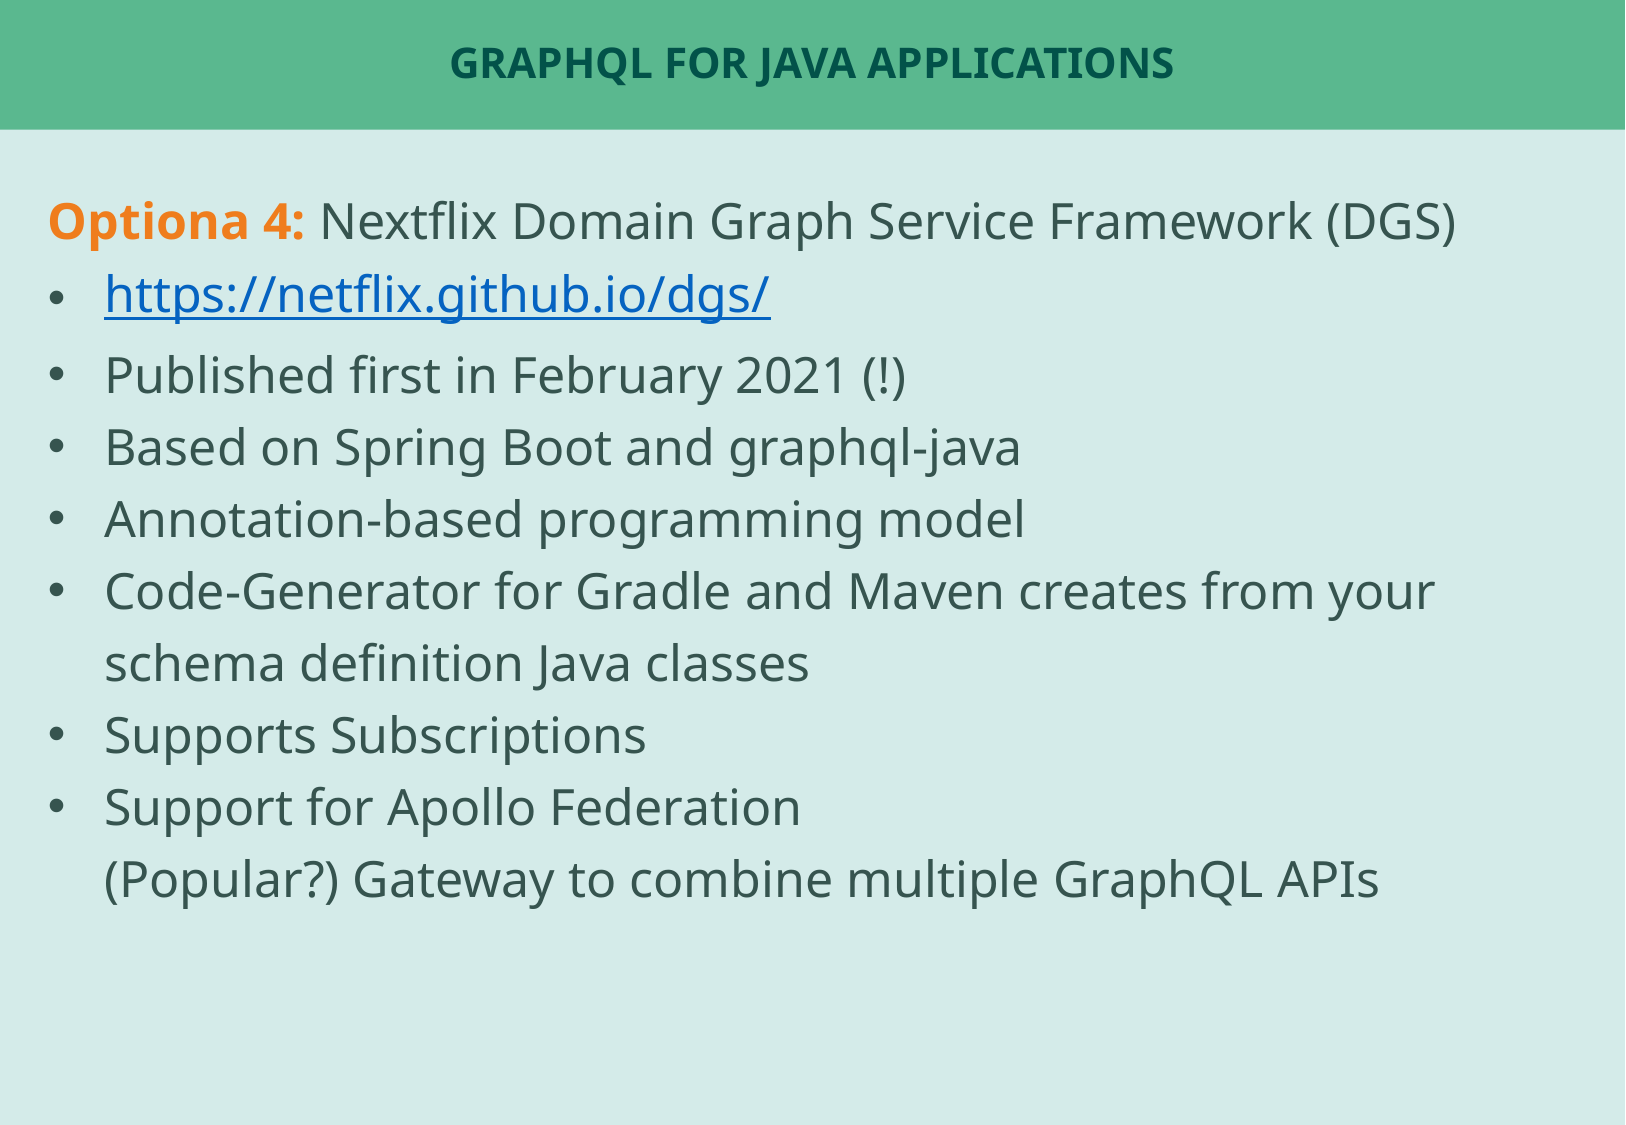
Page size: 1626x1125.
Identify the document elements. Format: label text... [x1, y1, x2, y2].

title GraphQL For Java applications [0, 0, 1625, 130]
text_box Optiona 4: Nextflix Domain Graph Service Framework (DGS) https://netflix.github.io/dgs/ Published first in February 2021 (!) Based on Spring Boot and graphql-java Annotation-based programming model Code-Generator for Gradle and Maven creates from your schema definition Java classes Supports Subscriptions Support for Apollo Federation (Popular?) Gateway to combine multiple GraphQL APIs [33, 169, 1554, 1125]
